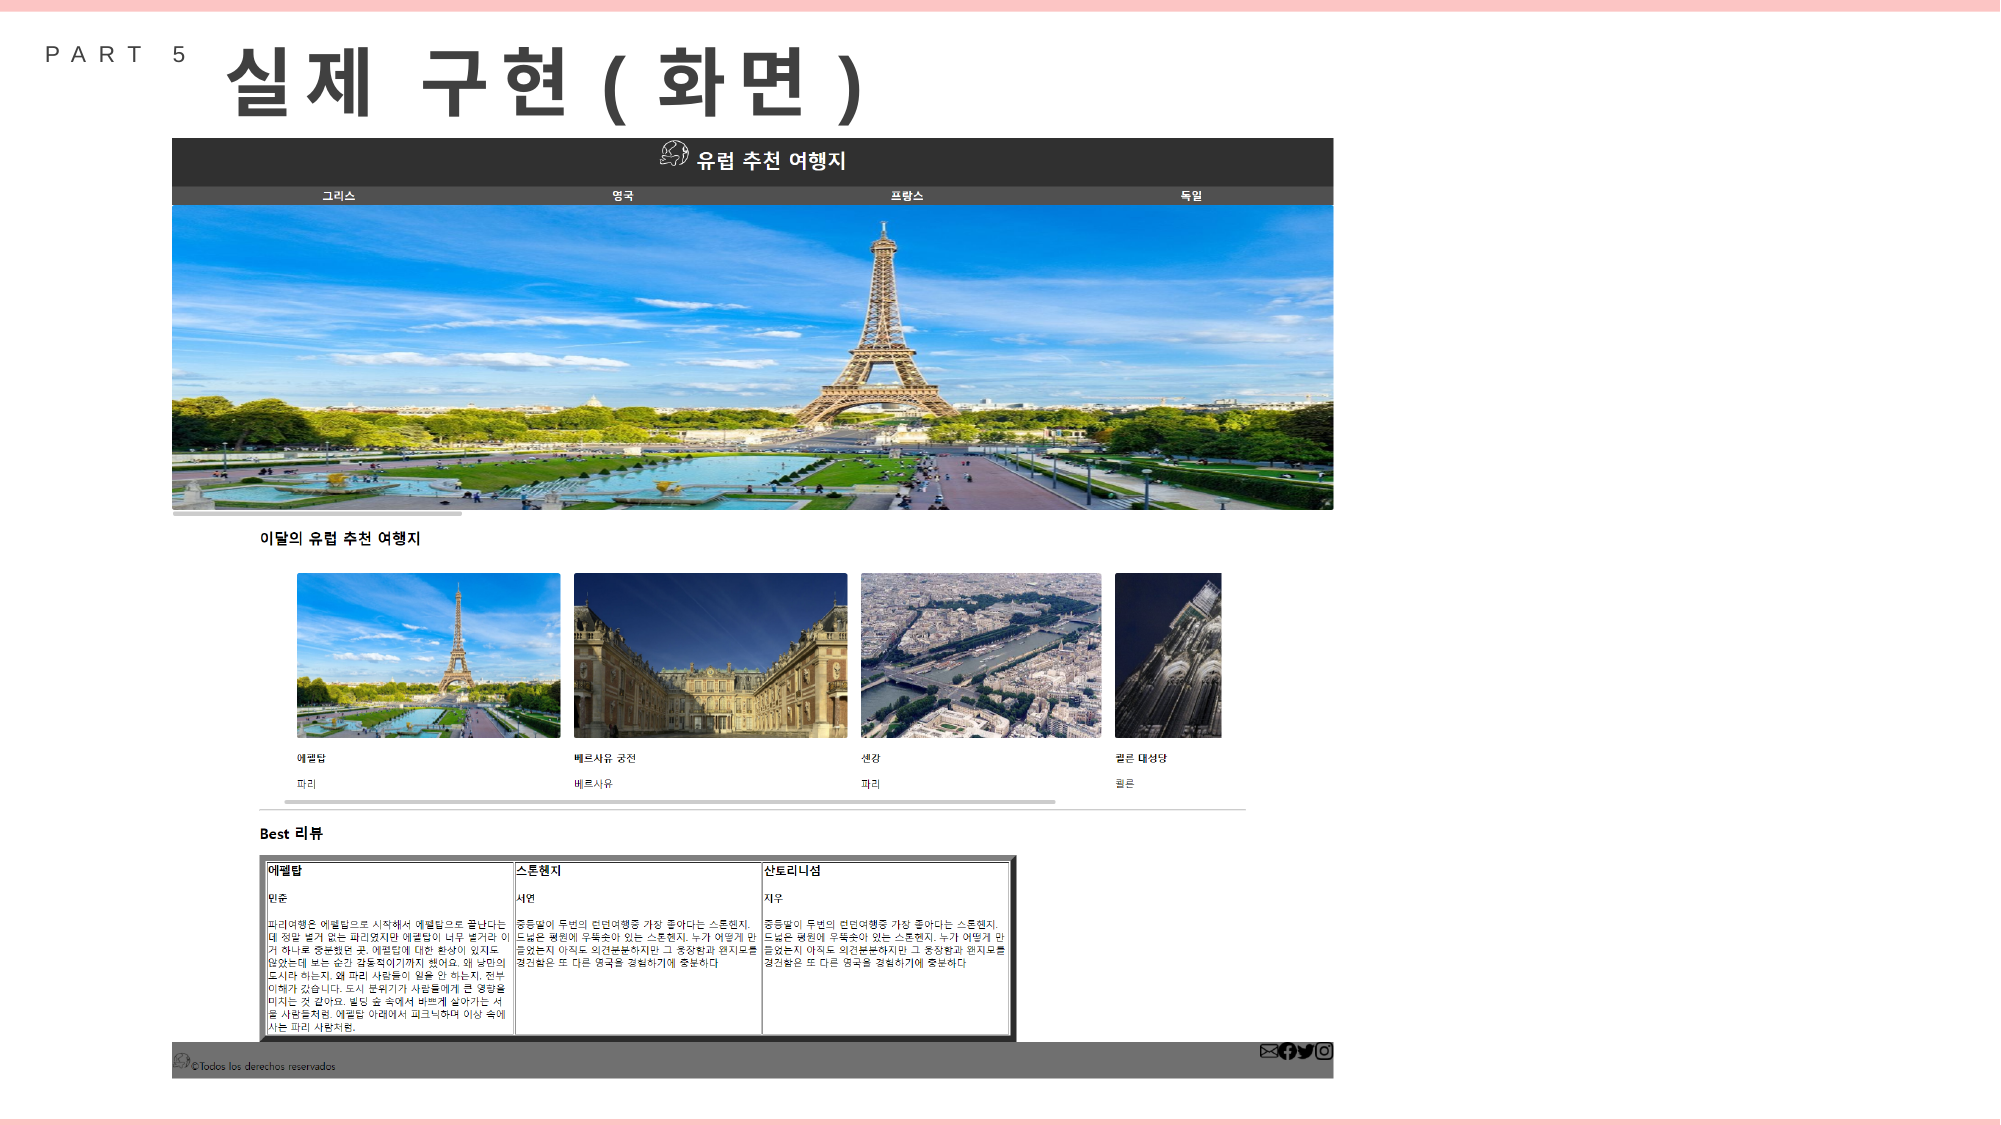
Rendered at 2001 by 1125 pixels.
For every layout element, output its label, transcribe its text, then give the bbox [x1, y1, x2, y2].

text_box PART 5 [30, 32, 201, 75]
text_box [0, 0, 2000, 13]
picture [167, 133, 1338, 1083]
text_box [0, 1118, 2000, 1125]
text_box 실제 구현(화면) [209, 27, 879, 133]
